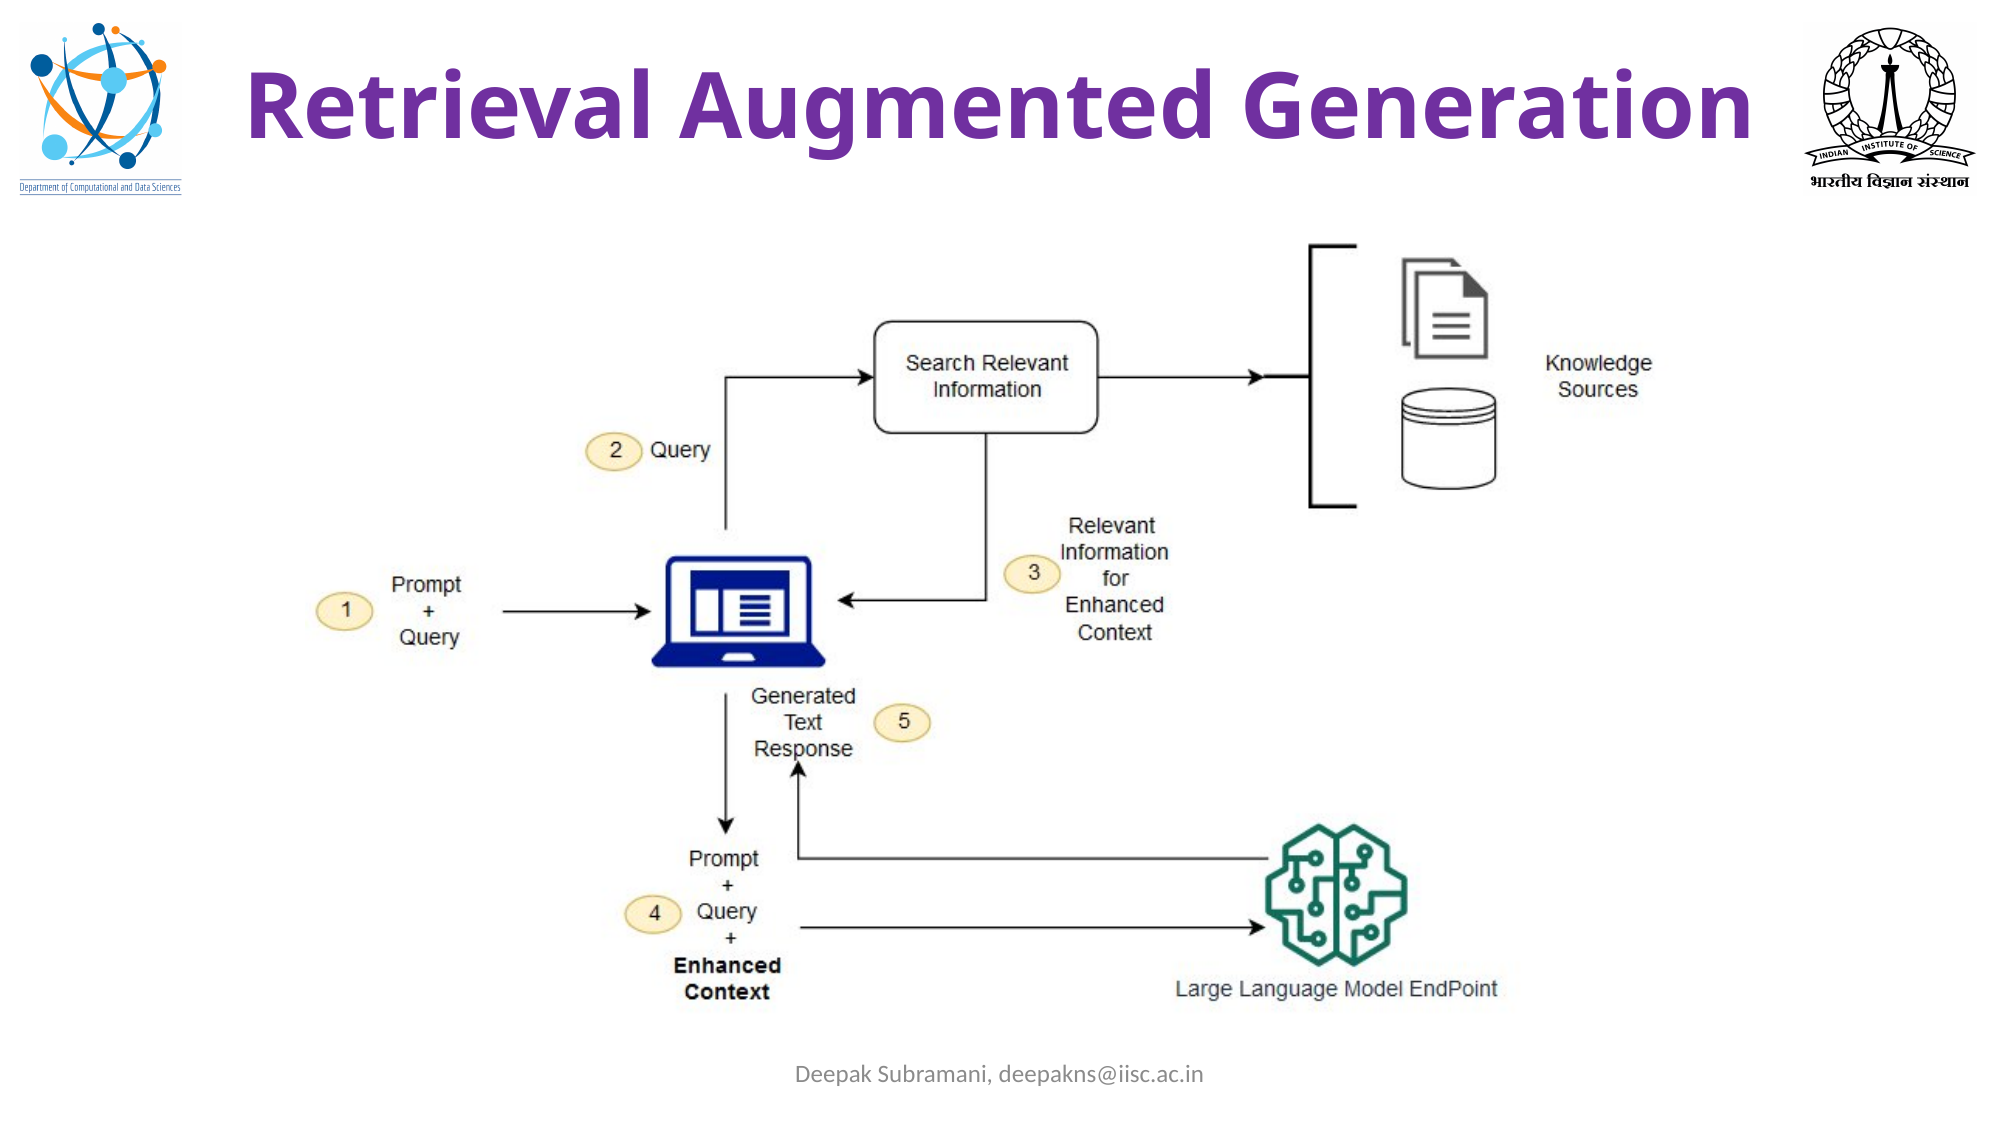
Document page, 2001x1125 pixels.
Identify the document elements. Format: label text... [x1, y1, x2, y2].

picture [1863, 22, 1977, 196]
picture [19, 22, 137, 196]
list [305, 219, 1696, 1043]
footer Deepak Subramani, deepakns@iisc.ac.in [662, 1043, 1338, 1103]
title Retrieval Augmented Generation [137, 22, 1863, 196]
